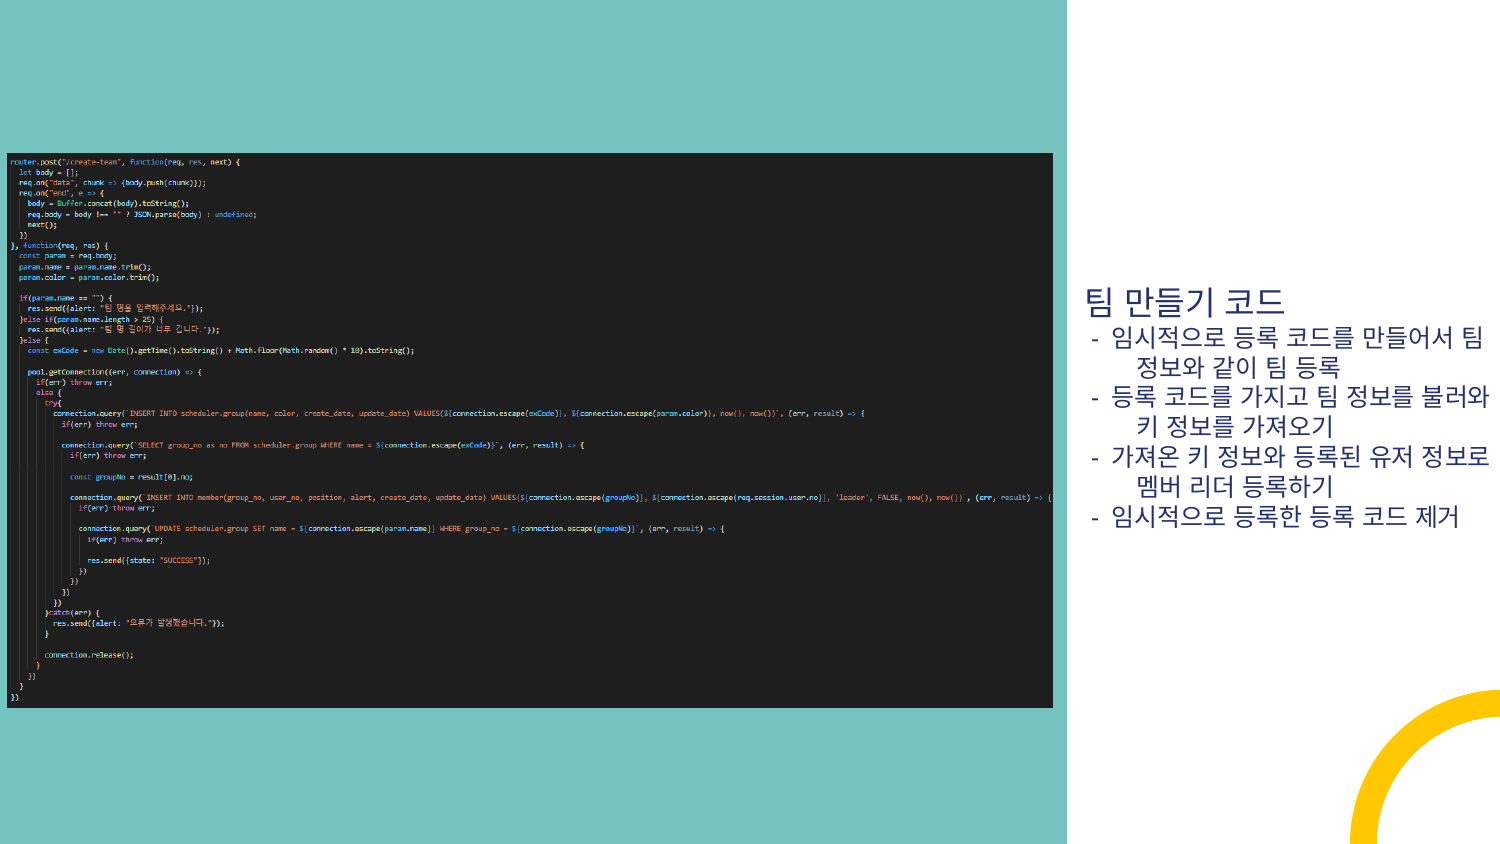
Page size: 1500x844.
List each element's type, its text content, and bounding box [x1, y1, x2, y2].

picture [7, 153, 1053, 708]
text_box 팀 만들기 코드 - 임시적으로 등록 코드를 만들어서 팀 정보와 같이 팀 등록 - 등록 코드를 가지고 팀 정보를 불러와 키 정보를 가져오기 - 가져온 키 정보와 등록된 유저 정보로 멤버 리더 등록하기 - 임시적으로 등록한 등록 코드 제거 [1046, 69, 1500, 745]
